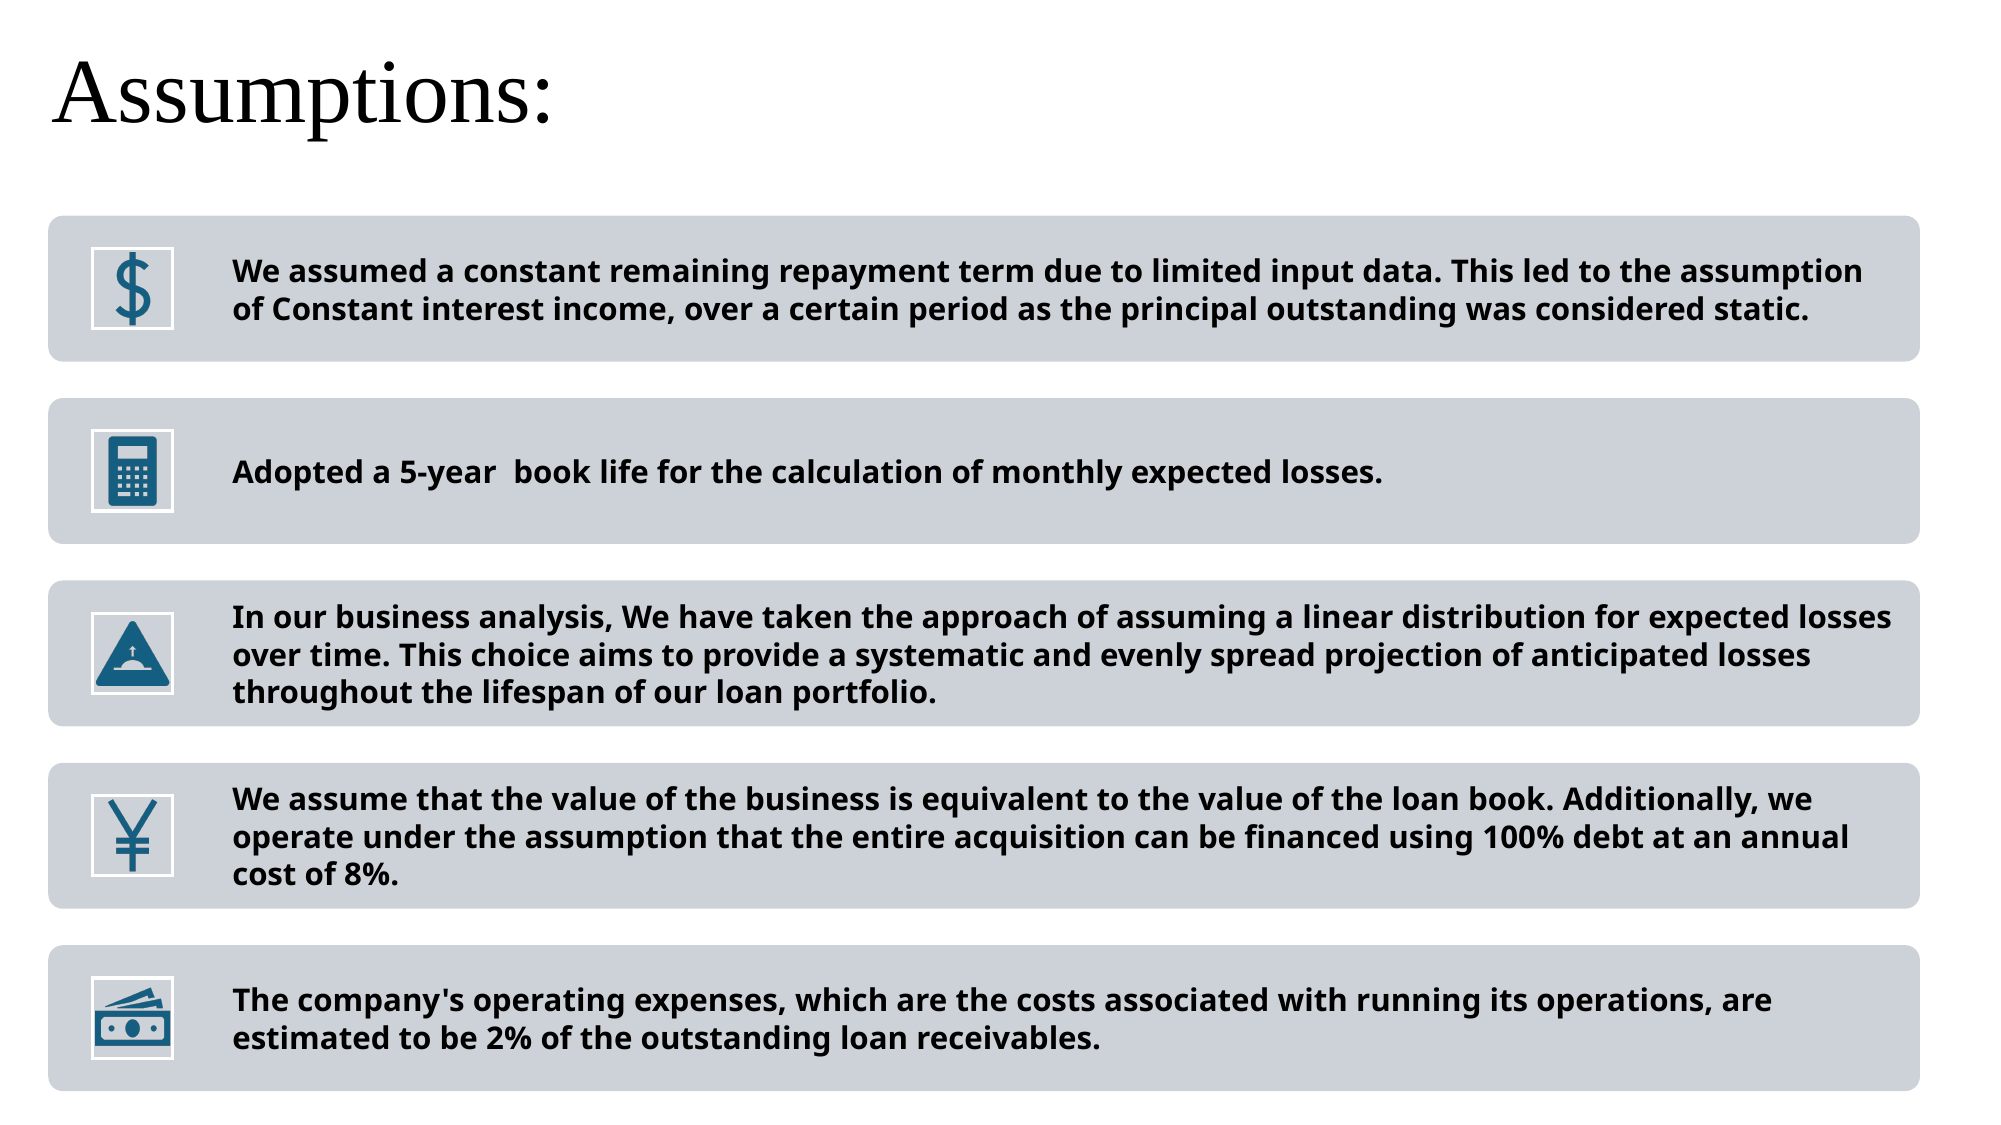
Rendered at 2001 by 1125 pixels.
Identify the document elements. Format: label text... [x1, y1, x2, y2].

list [47, 214, 1921, 1093]
title Assumptions: [36, 33, 1851, 152]
